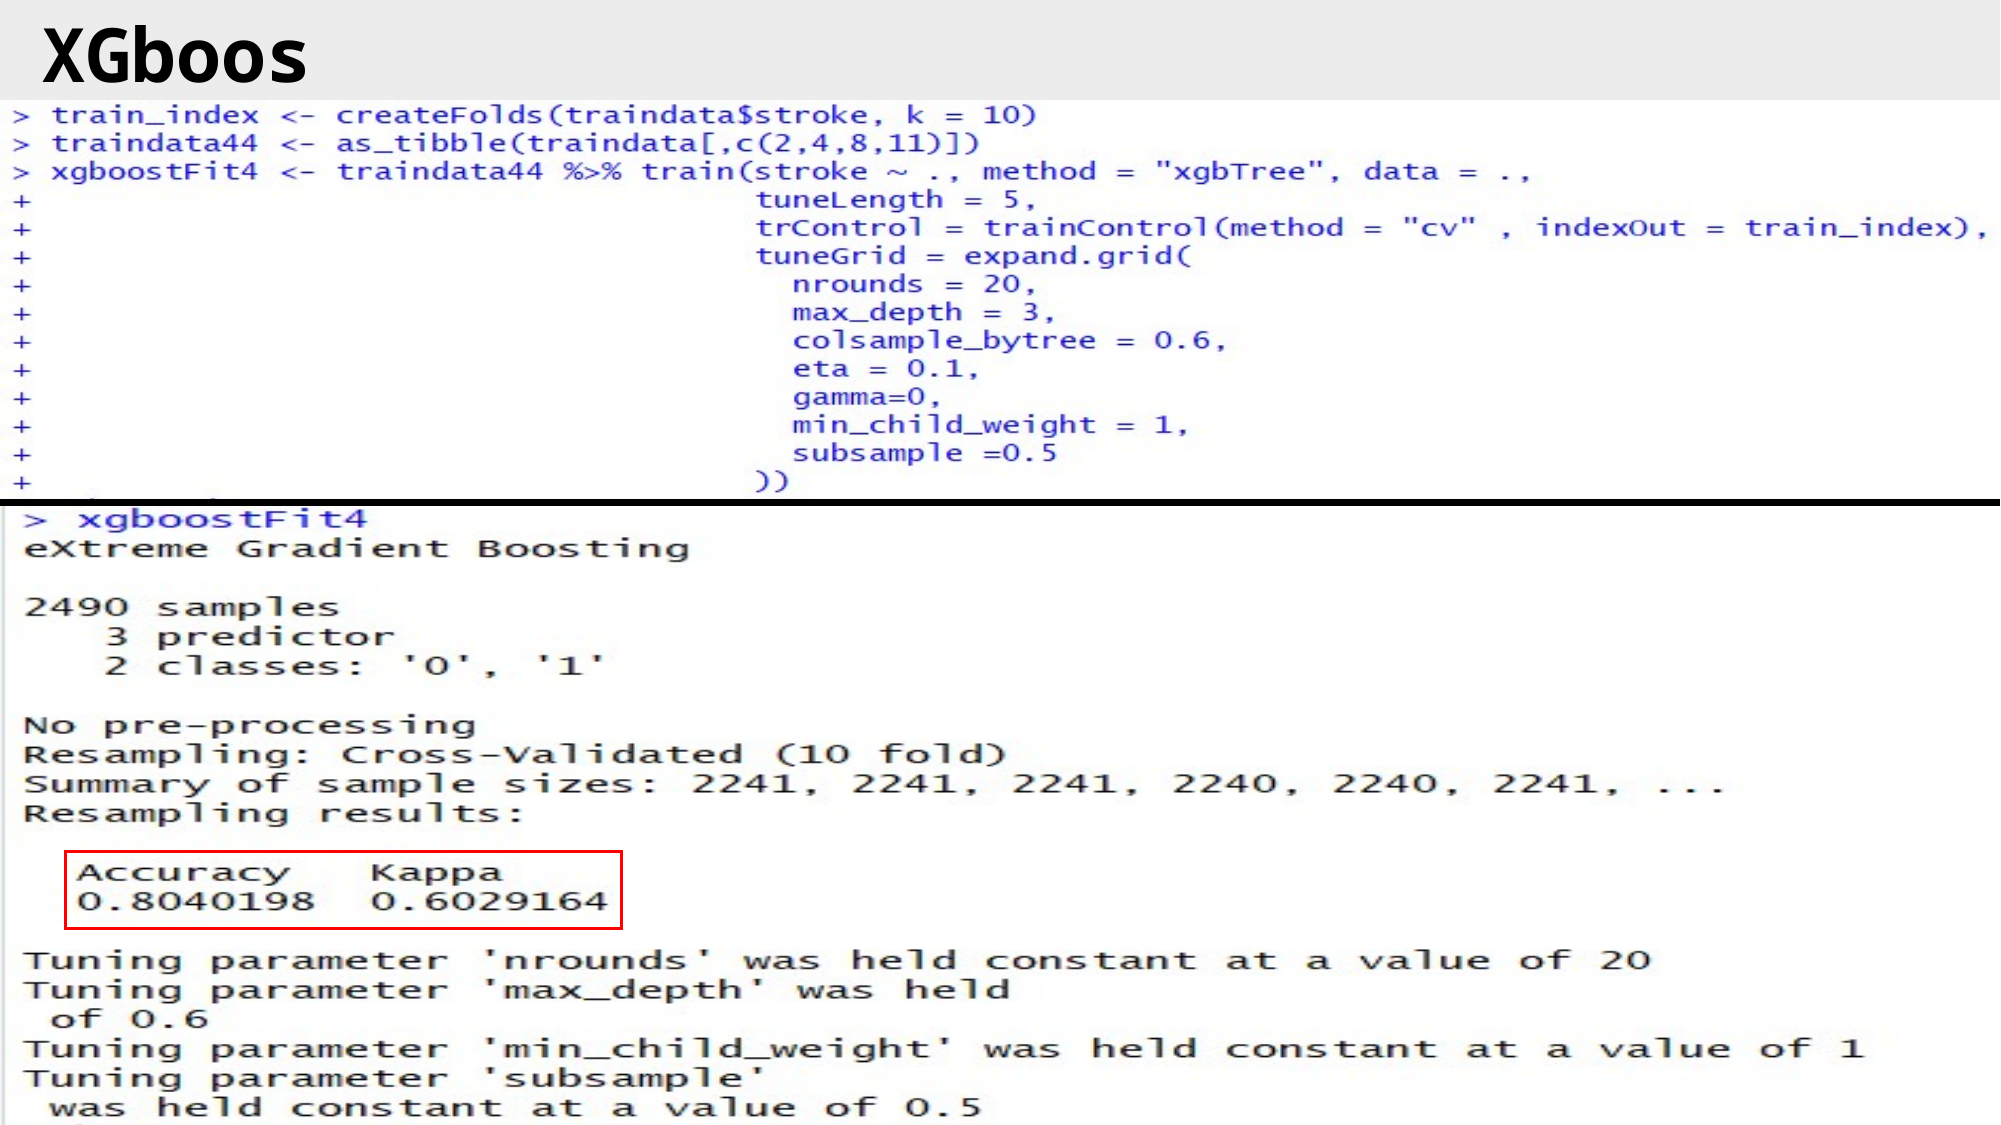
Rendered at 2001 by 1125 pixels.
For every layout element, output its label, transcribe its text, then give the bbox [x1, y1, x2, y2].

text_box XGboost [26, 0, 327, 100]
picture [0, 505, 2000, 1125]
picture [0, 100, 2000, 502]
